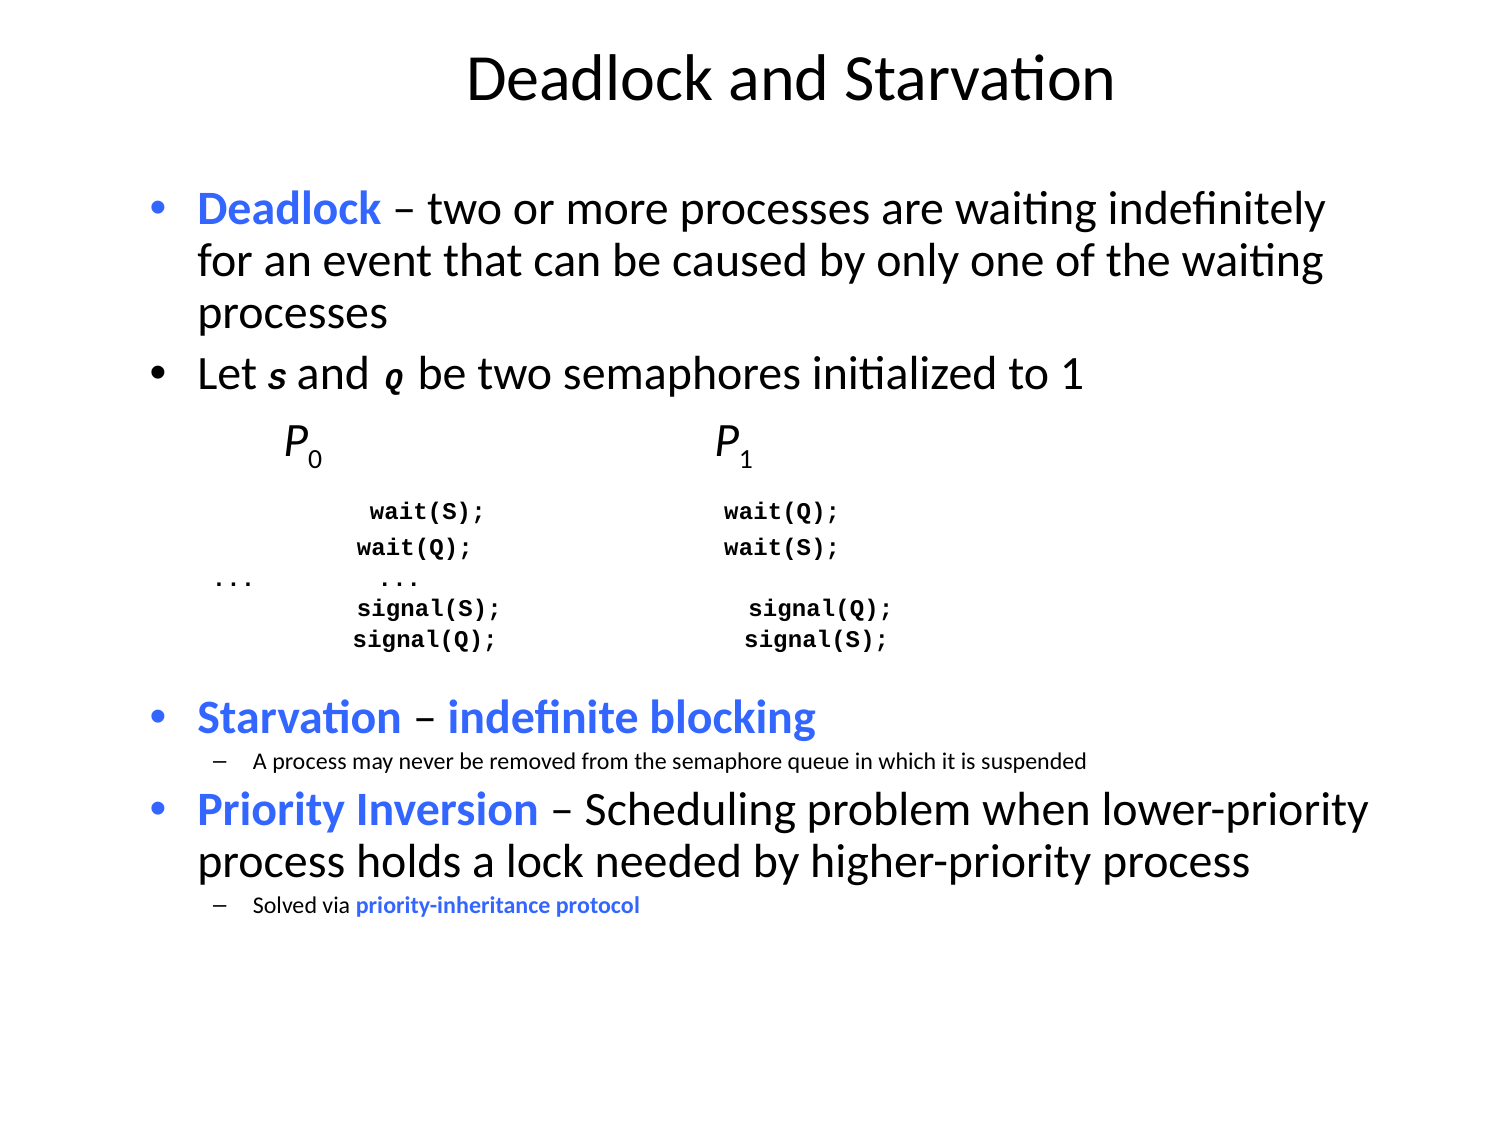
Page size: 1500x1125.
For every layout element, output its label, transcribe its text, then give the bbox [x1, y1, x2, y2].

list Deadlock – two or more processes are waiting indefinitely for an event that can be caused by only one of the waiting processes Let S and Q be two semaphores initialized to 1 P0 P1 wait(S); wait(Q); wait(Q); wait(S); ... ... signal(S); signal(Q); signal(Q); signal(S); Starvation – indefinite blocking A process may never be removed from the semaphore queue in which it is suspended Priority Inversion – Scheduling problem when lower-priority process holds a lock needed by higher-priority process Solved via priority-inheritance protocol [134, 176, 1388, 981]
title Deadlock and Starvation [159, 26, 1425, 122]
